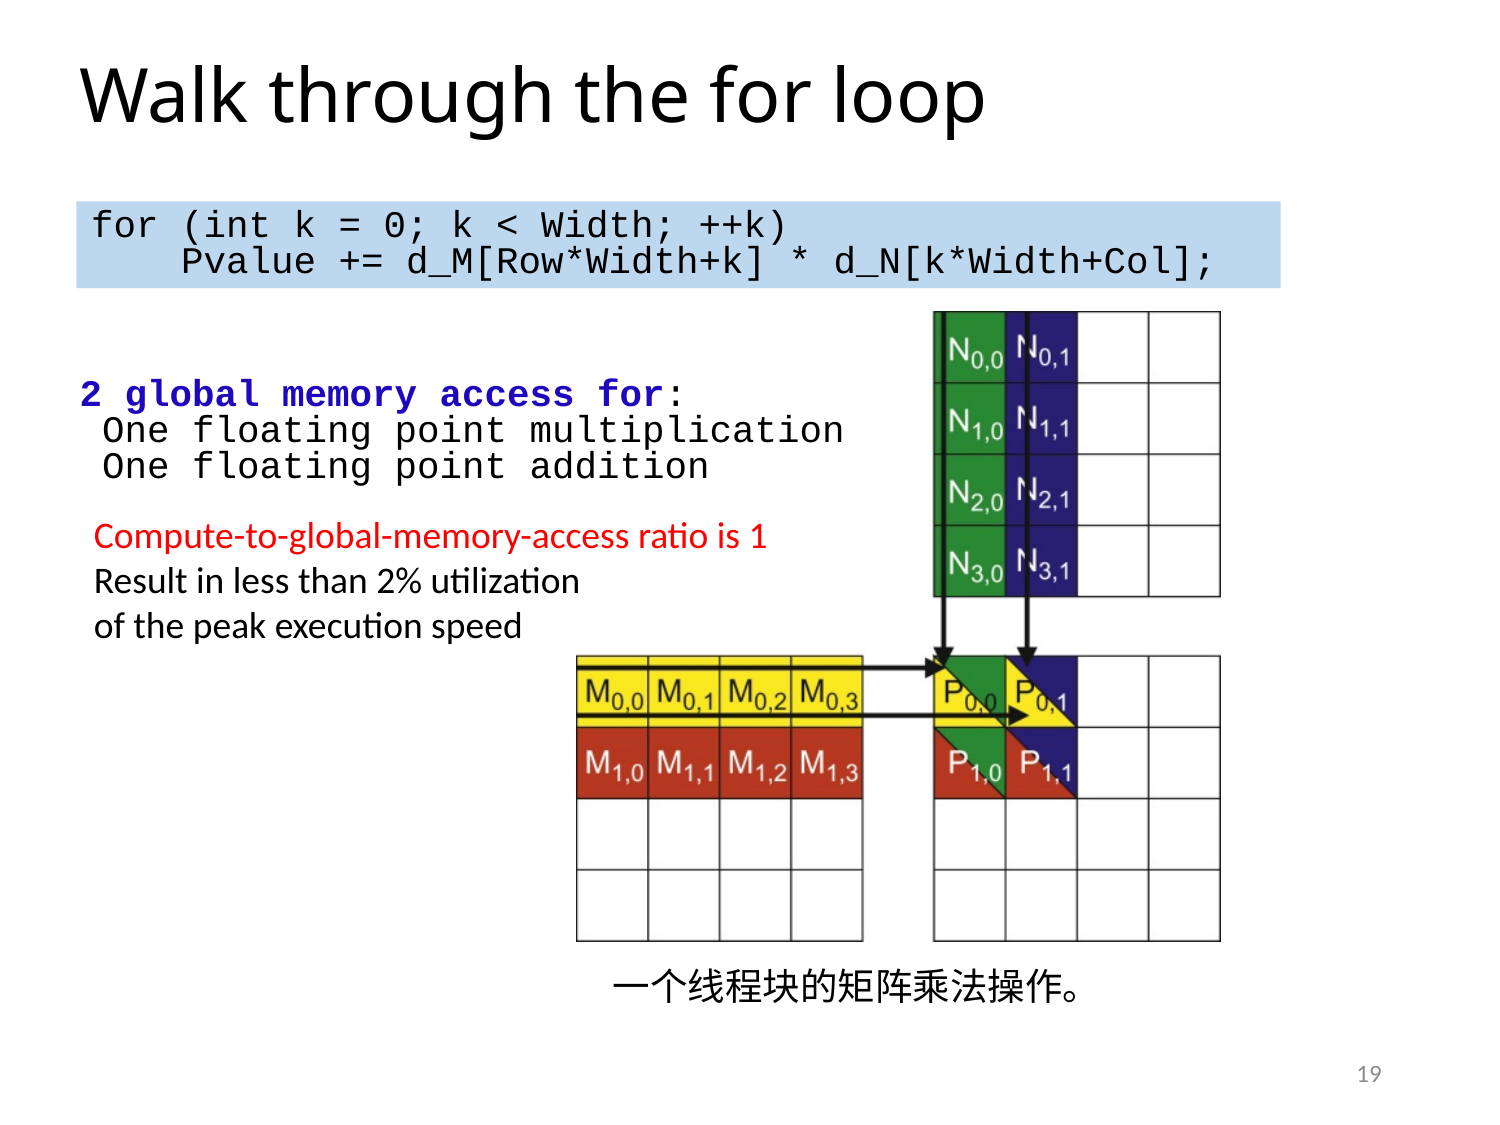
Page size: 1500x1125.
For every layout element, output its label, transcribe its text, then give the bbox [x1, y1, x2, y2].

picture [576, 311, 1221, 942]
text_box 一个线程块的矩阵乘法操作。 [330, 955, 1365, 1016]
text_box Walk through the for loop [64, 50, 1359, 222]
slide_number 19 [1059, 1042, 1397, 1103]
text_box 2 global memory access for: One floating point multiplication One floating point addition [64, 325, 576, 494]
text_box for (int k = 0; k < Width; ++k) Pvalue += d_M[Row*Width+k] * d_N[k*Width+Col]; [76, 201, 1281, 289]
text_box Compute-to-global-memory-access ratio is 1 Result in less than 2% utilization of the peak execution speed [79, 503, 576, 654]
